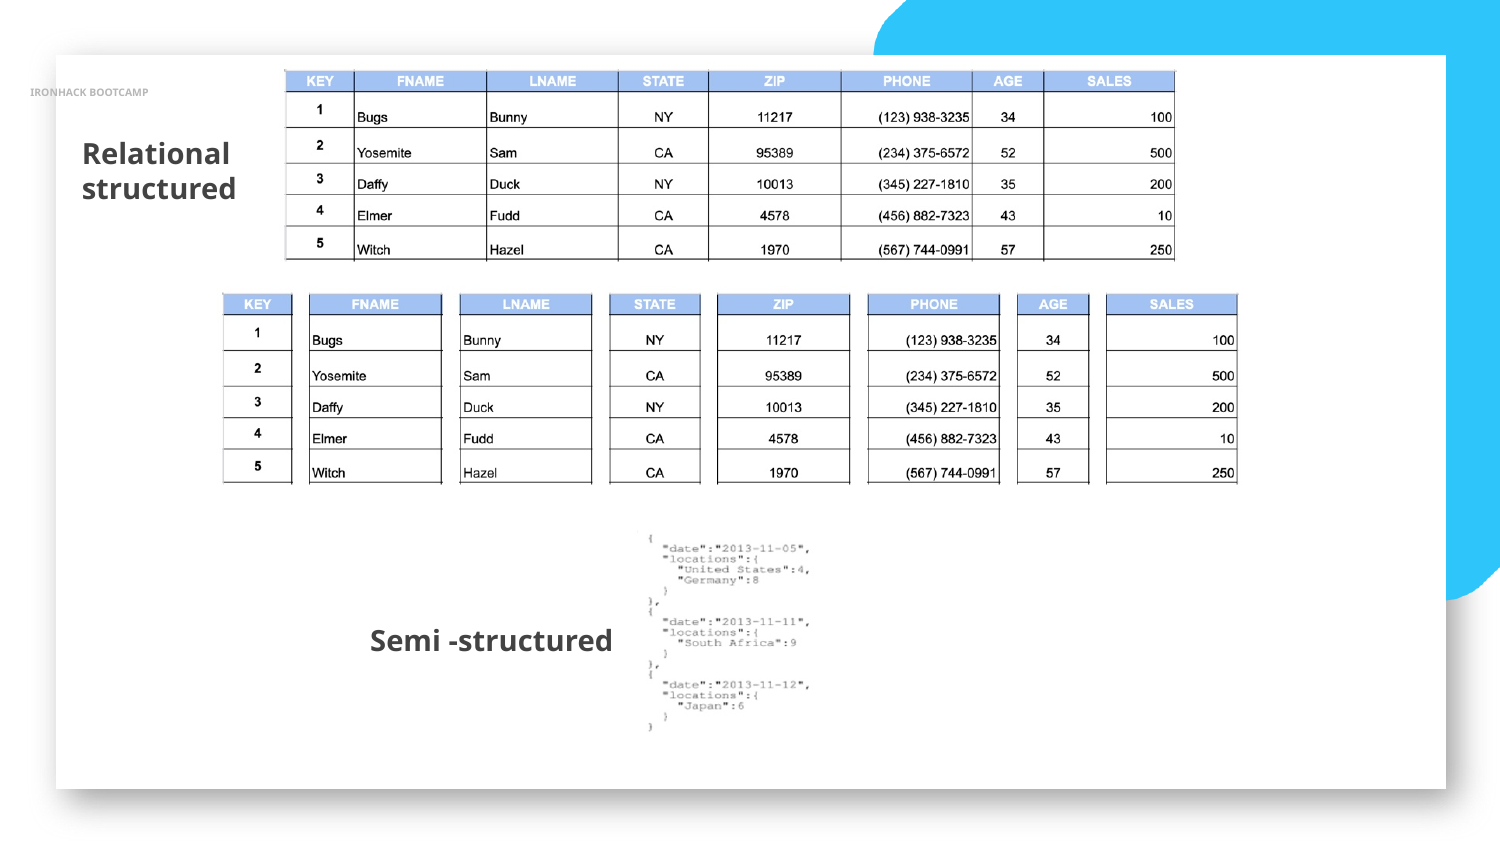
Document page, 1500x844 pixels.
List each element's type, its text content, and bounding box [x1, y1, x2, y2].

picture [0, 0, 1500, 844]
text_box Relational structured [67, 128, 212, 213]
text_box IRONHACK BOOTCAMP [15, 71, 212, 108]
